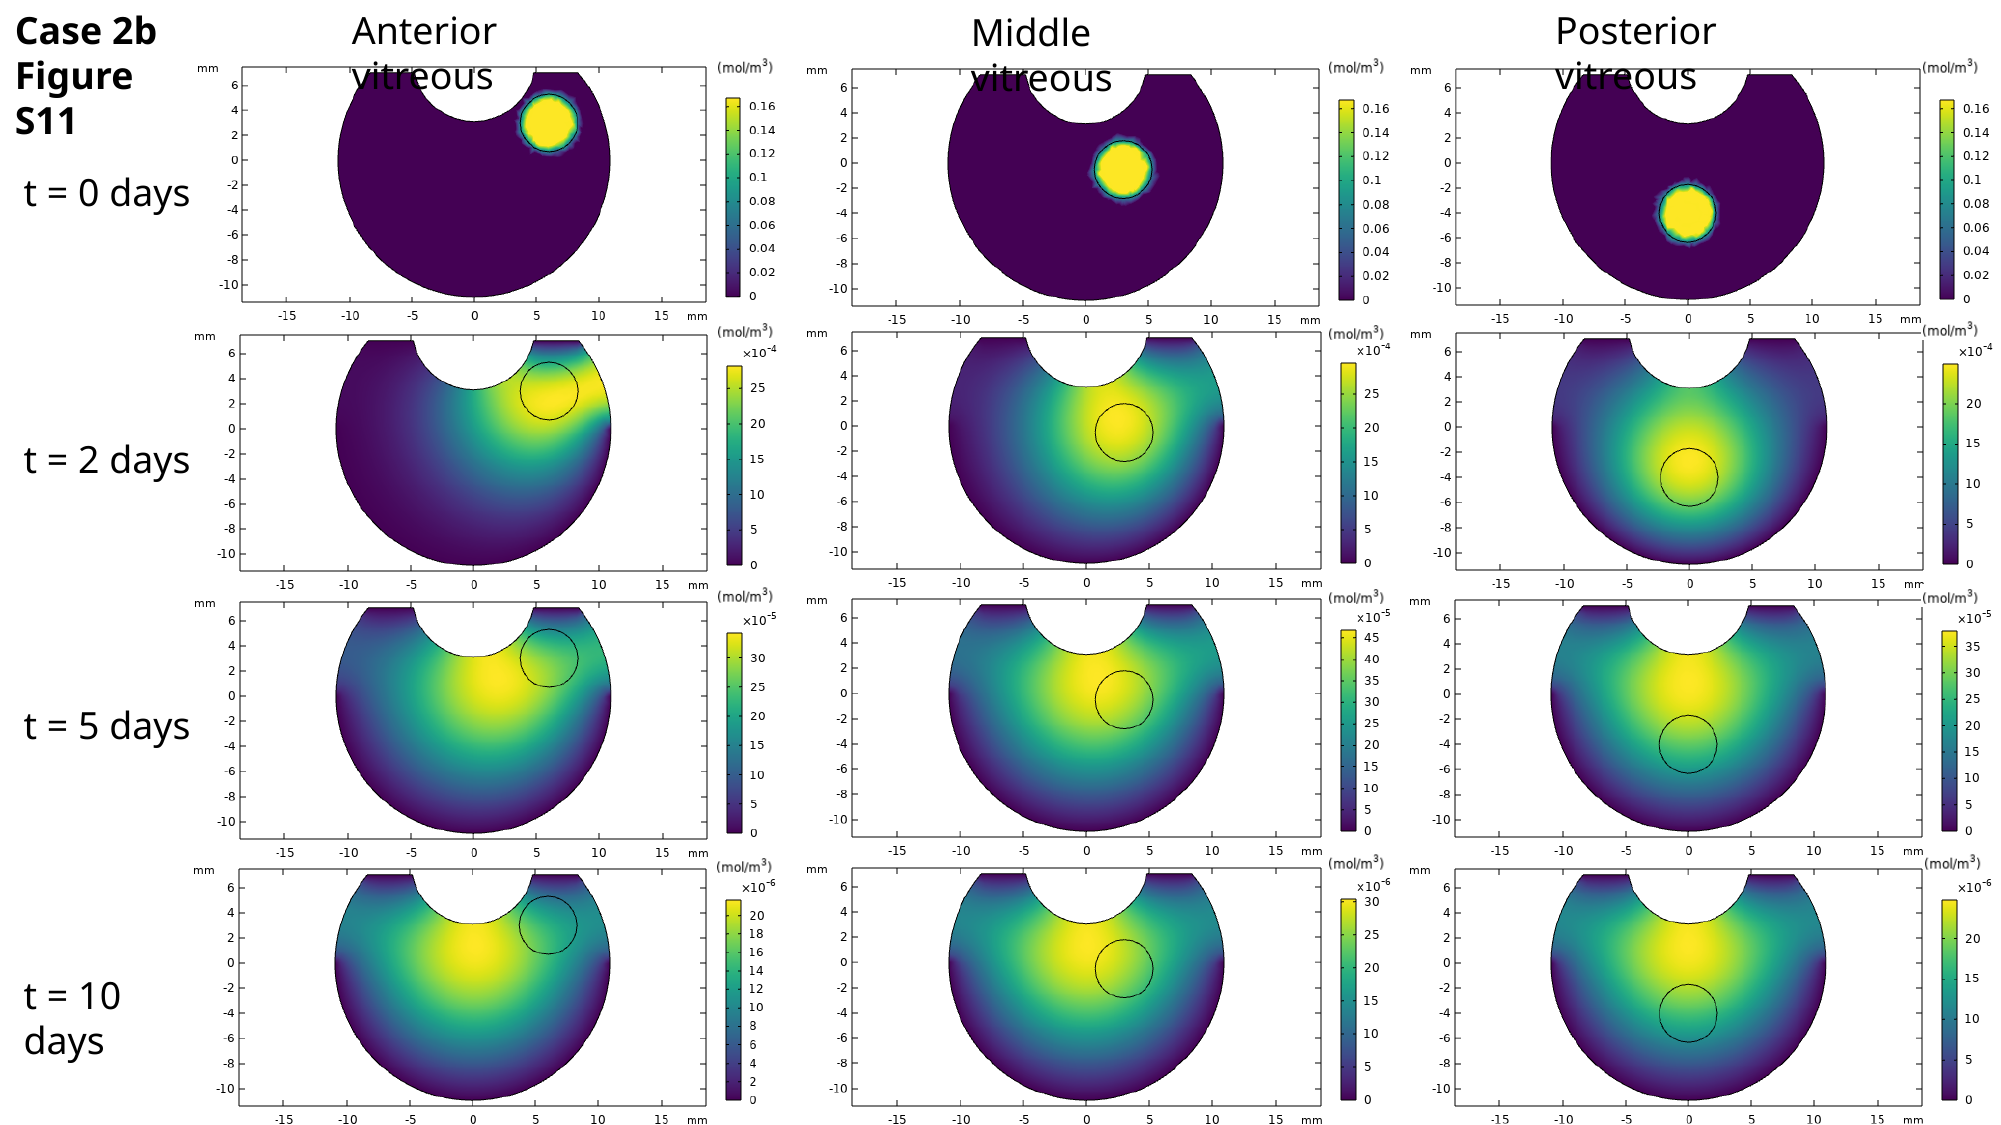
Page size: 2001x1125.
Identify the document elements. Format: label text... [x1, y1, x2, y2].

text_box t = 10 days [8, 964, 194, 1069]
text_box Anterior vitreous [337, 0, 639, 62]
text_box t = 5 days [8, 694, 194, 755]
picture [806, 52, 1398, 1125]
text_box Middle vitreous [955, 1, 1243, 64]
text_box t = 2 days [8, 428, 194, 488]
text_box Case 2b Figure S11 [0, 0, 211, 150]
text_box t = 0 days [8, 161, 196, 221]
picture [1408, 52, 1994, 1124]
text_box Posterior vitreous [1540, 0, 1854, 67]
picture [194, 52, 786, 1125]
